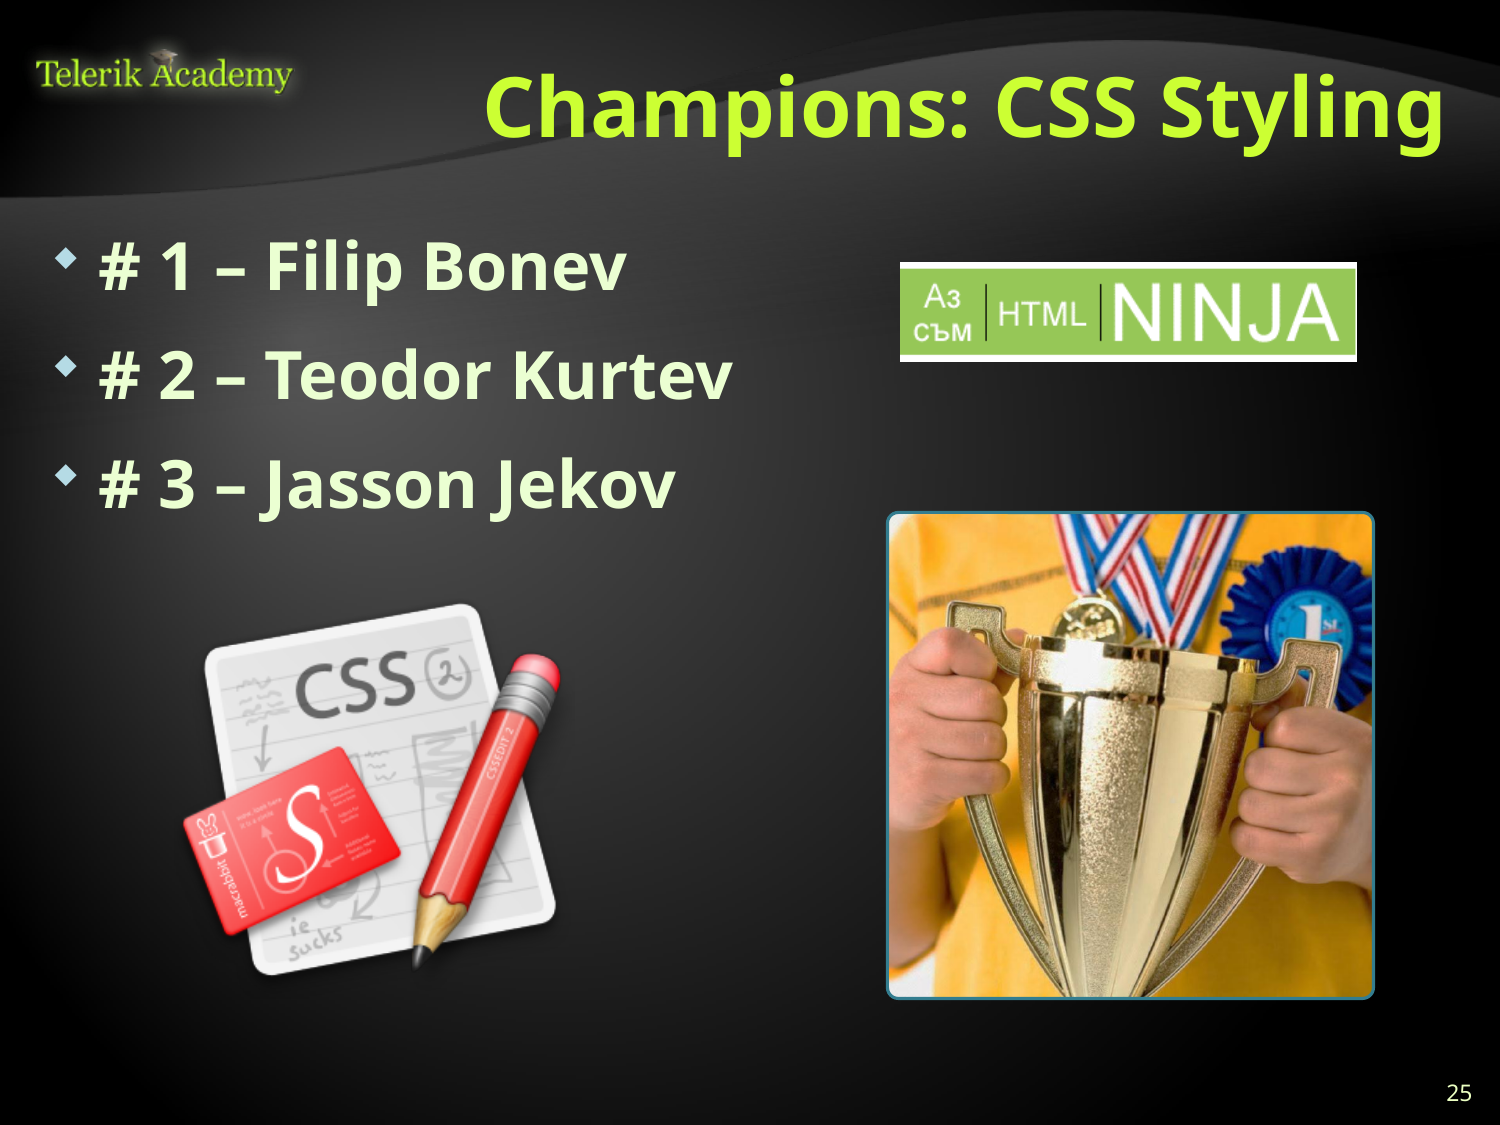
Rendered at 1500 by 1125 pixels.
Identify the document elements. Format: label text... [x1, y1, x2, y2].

list # 1 – Filip Bonev # 2 – Teodor Kurtev # 3 – Jasson Jekov [37, 212, 1463, 1100]
title Champions: CSS Styling [300, 37, 1463, 188]
picture [0, 0, 1500, 1125]
slide_number 25 [1412, 1074, 1488, 1113]
